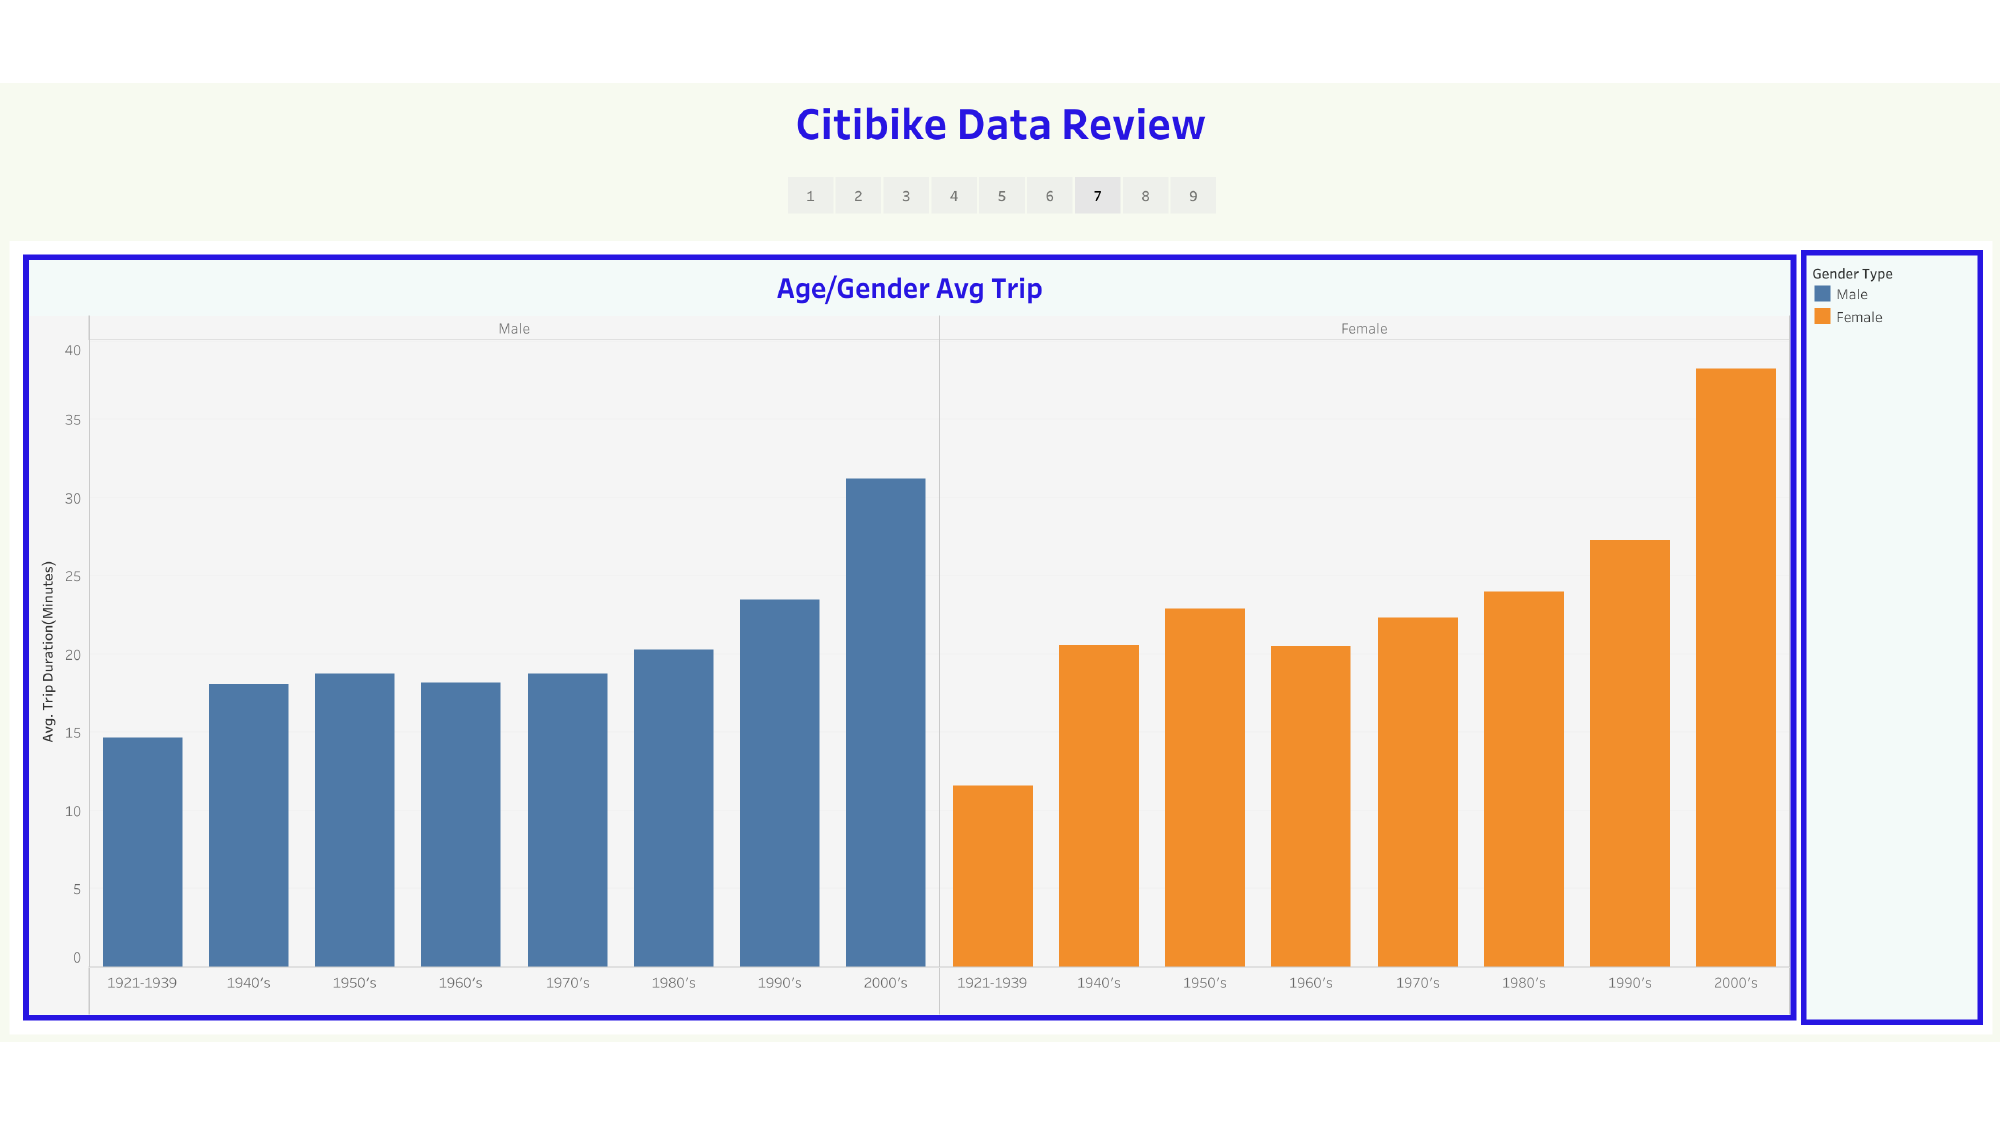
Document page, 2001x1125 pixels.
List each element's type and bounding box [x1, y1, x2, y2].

picture [0, 83, 2000, 1042]
